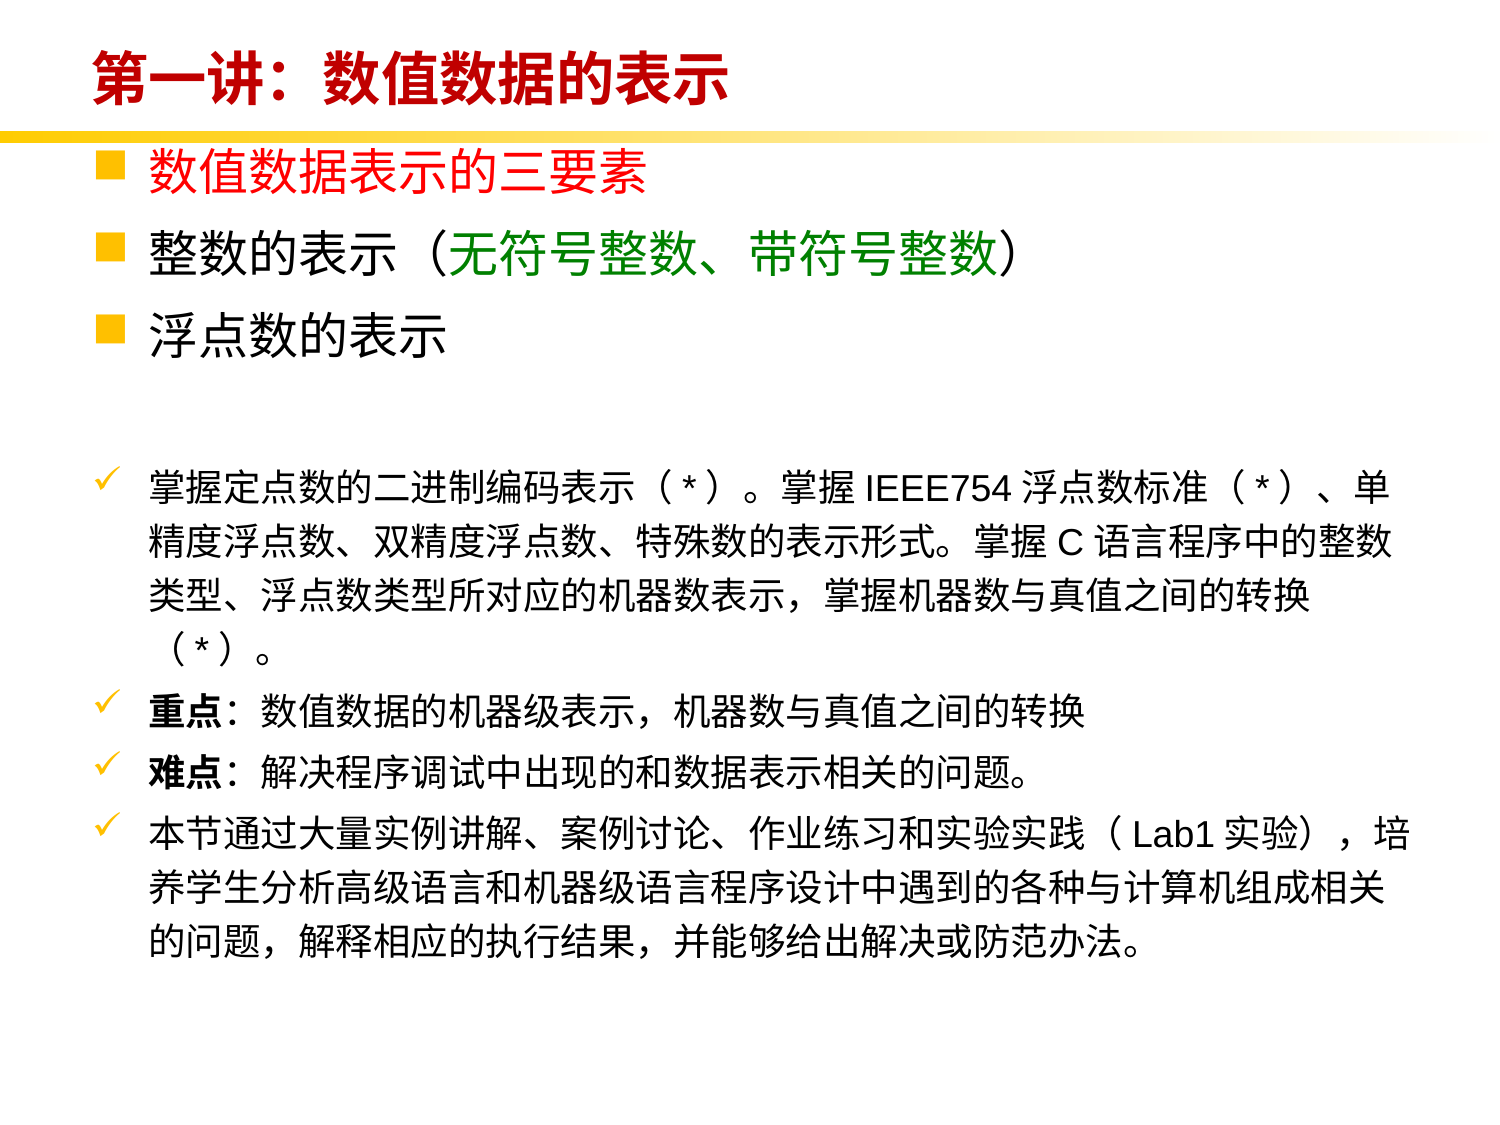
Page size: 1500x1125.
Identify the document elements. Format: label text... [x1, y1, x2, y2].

title 第一讲：数值数据的表示 [74, 30, 1426, 124]
list 数值数据表示的三要素 整数的表示（无符号整数、带符号整数） 浮点数的表示 掌握定点数的二进制编码表示（*）。掌握IEEE754浮点数标准（*）、单精度浮点数、双精度浮点数、特殊数的表示形式。掌握C语言程序中的整数类型、浮点数类型所对应的机器数表示，掌握机器数与真值之间的转换（*）。 重点：数值数据的机器级表示，机器数与真值之间的转换 难点：解决程序调试中出现的和数据表示相关的问题。 本节通过大量实例讲解、案例讨论、作业练习和实验实践（Lab1实验），培养学生分析高级语言和机器级语言程序设计中遇到的各种与计算机组成相关的问题，解释相应的执行结果，并能够给出解决或防范办法。 [76, 136, 1428, 994]
